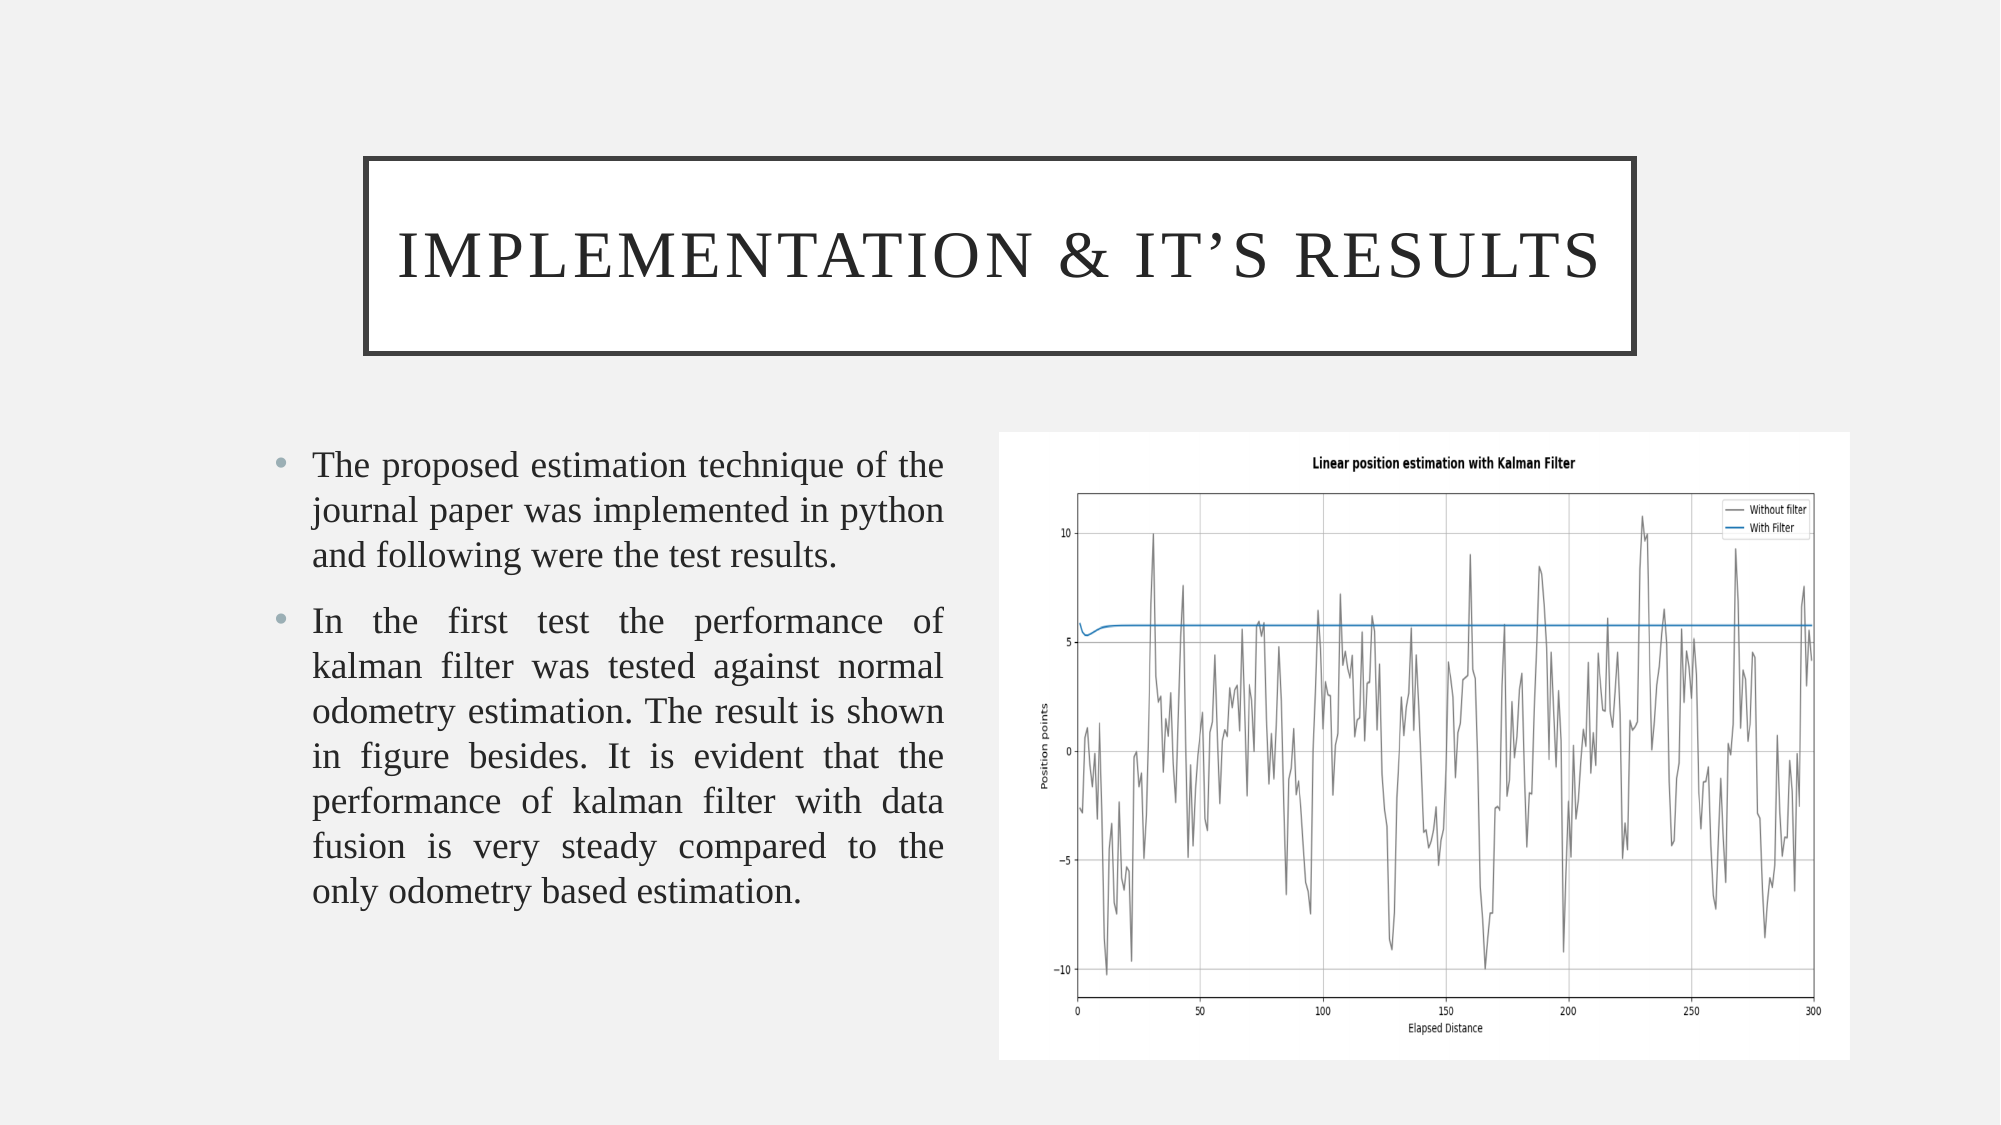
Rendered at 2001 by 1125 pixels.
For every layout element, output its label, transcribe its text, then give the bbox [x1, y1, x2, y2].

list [999, 432, 1850, 1060]
title Implementation & It’s Results [363, 156, 1637, 356]
list The proposed estimation technique of the journal paper was implemented in python and following were the test results. In the first test the performance of kalman filter was tested against normal odometry estimation. The result is shown in figure besides. It is evident that the performance of kalman filter with data fusion is very steady compared to the only odometry based estimation. [259, 432, 961, 942]
